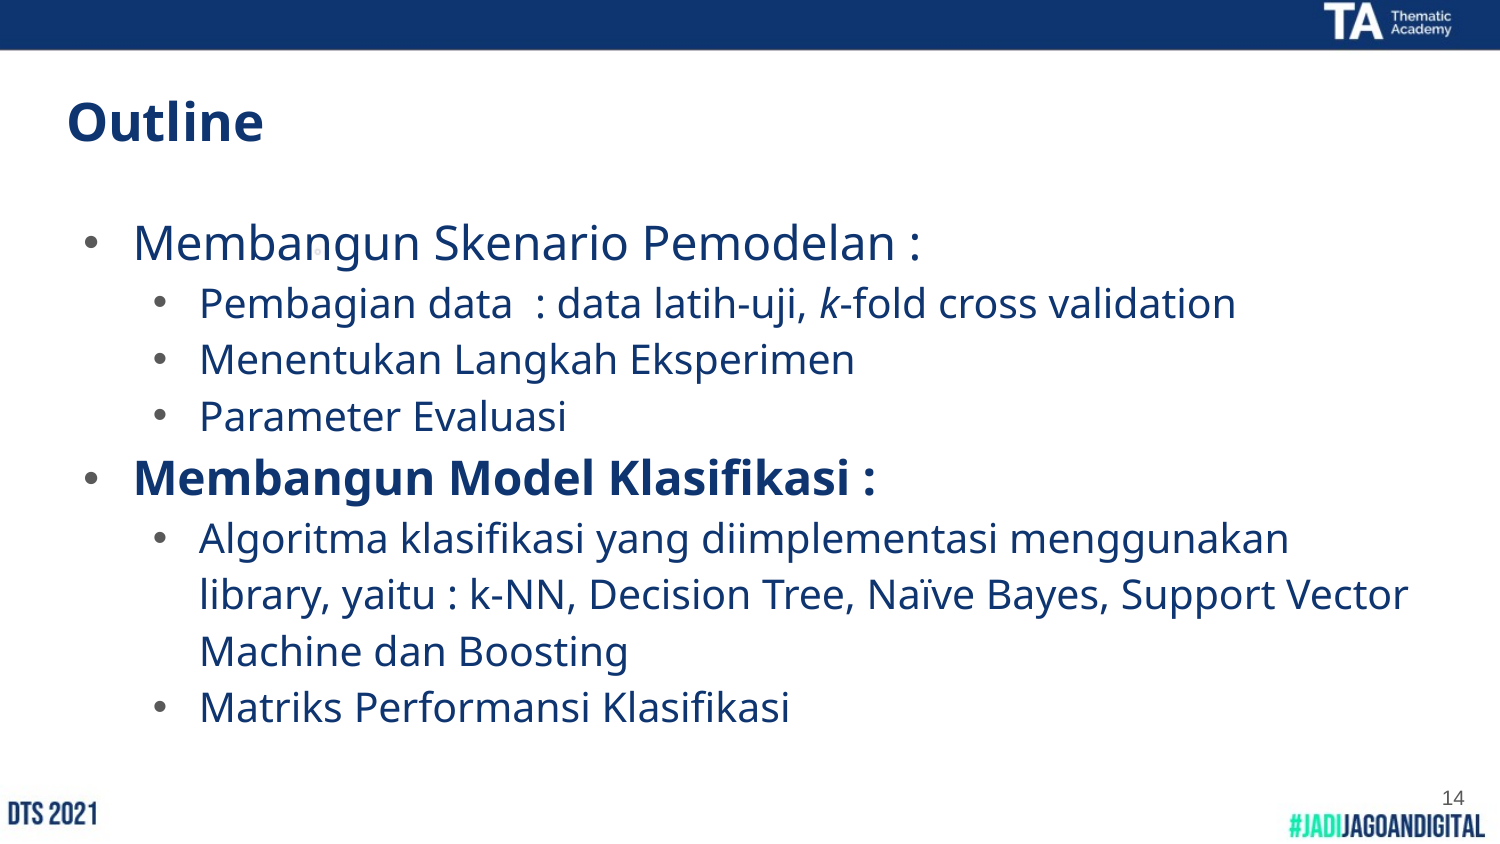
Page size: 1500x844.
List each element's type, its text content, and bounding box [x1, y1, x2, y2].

list Membangun Skenario Pemodelan : Pembagian data : data latih-uji, k-fold cross validation Menentukan Langkah Eksperimen Parameter Evaluasi Membangun Model Klasifikasi : Algoritma klasifikasi yang diimplementasi menggunakan library, yaitu : k-NN, Decision Tree, Naïve Bayes, Support Vector Machine dan Boosting Matriks Performansi Klasifikasi [51, 189, 1449, 750]
picture [0, 0, 1500, 844]
title Outline [51, 72, 1449, 167]
slide_number 14 [1389, 764, 1480, 830]
